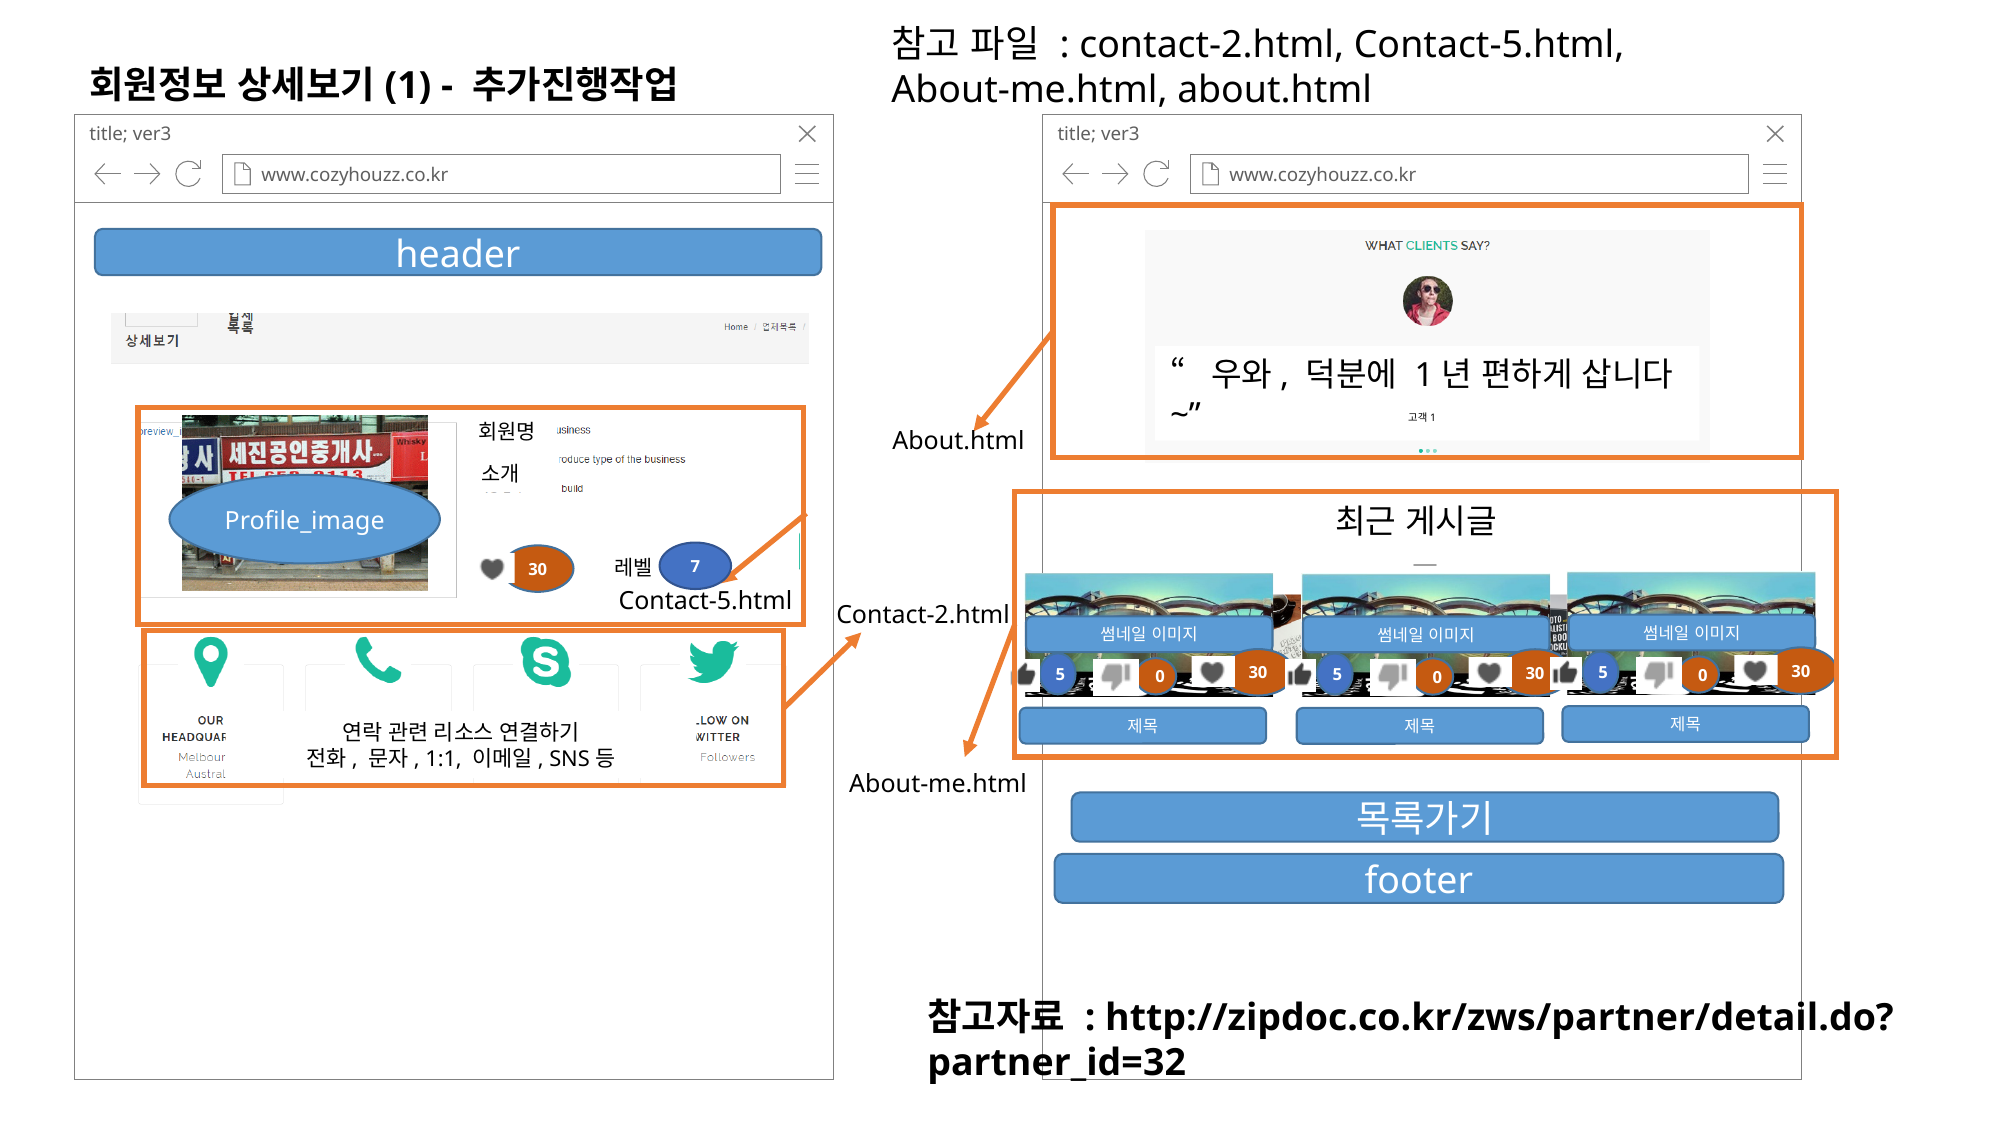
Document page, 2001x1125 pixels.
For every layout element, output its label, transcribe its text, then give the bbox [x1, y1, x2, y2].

text_box [1014, 692, 1042, 758]
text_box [720, 513, 807, 584]
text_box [74, 114, 834, 1080]
text_box [1014, 490, 1042, 590]
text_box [973, 331, 1053, 432]
text_box About-me.html [834, 759, 1042, 805]
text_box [964, 624, 1015, 757]
text_box About.html [877, 416, 1040, 462]
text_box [783, 632, 862, 709]
text_box 참고 파일 : contact-2.html, Contact-5.html, About-me.html, about.html [876, 12, 1802, 118]
picture [1015, 494, 1816, 697]
text_box Contact-2.html [834, 590, 1024, 636]
text_box 참고자료 : http://zipdoc.co.kr/zws/partner/detail.do?partner_id=32 [912, 986, 1973, 1091]
picture [125, 626, 795, 811]
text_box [1042, 685, 1802, 1080]
picture [111, 314, 809, 611]
text_box [1015, 636, 1024, 659]
text_box [1802, 490, 1838, 758]
picture [1144, 230, 1710, 463]
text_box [1042, 114, 1802, 572]
text_box 회원정보 상세보기(1) - 추가진행작업 [74, 53, 860, 114]
